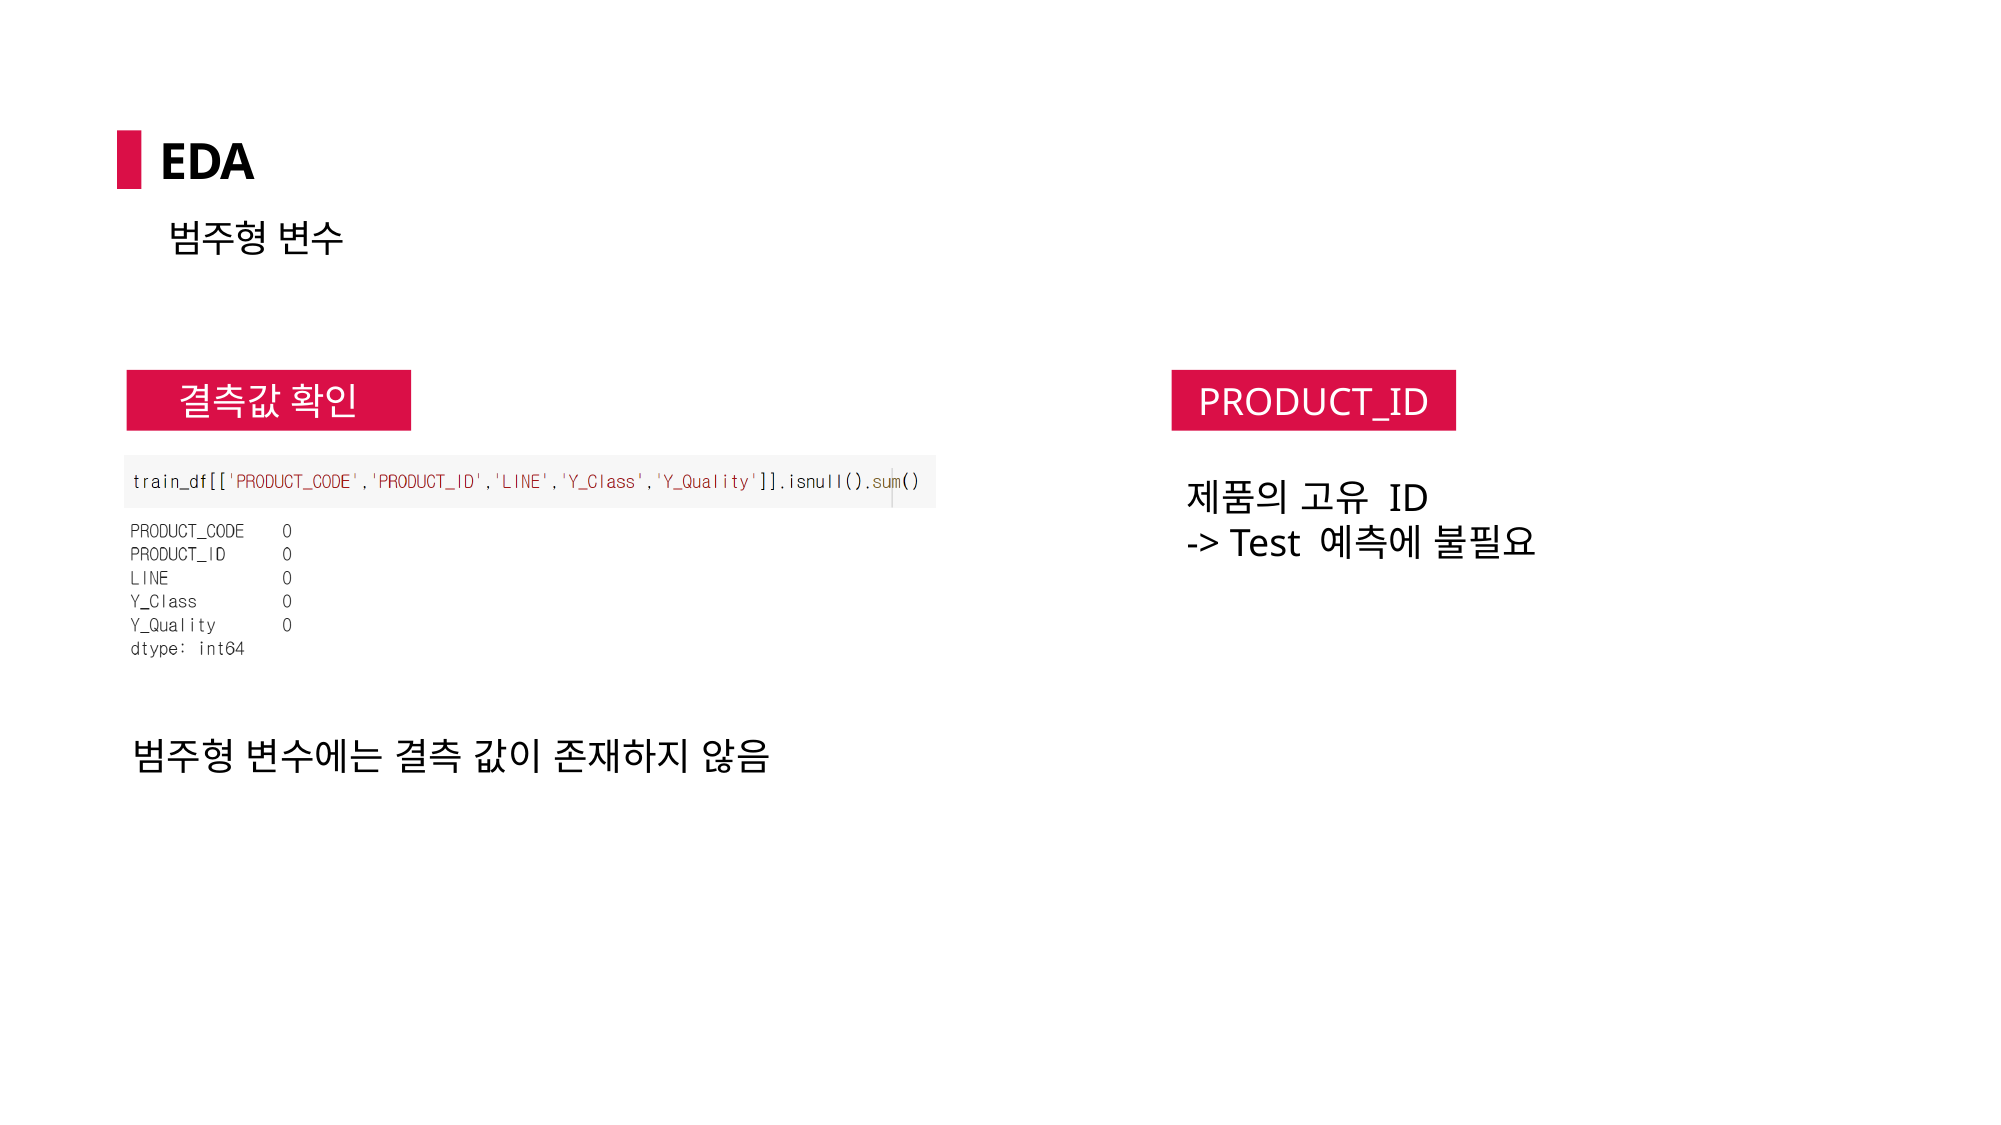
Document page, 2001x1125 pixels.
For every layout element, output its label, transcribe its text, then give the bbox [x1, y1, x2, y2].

picture [124, 455, 936, 670]
text_box EDA [144, 121, 271, 197]
text_box [116, 129, 142, 190]
text_box PRODUCT_ID [1171, 369, 1457, 432]
text_box 제품의 고유 ID -> Test 예측에 불필요 [1171, 466, 1828, 617]
text_box 결측값 확인 [126, 369, 412, 432]
text_box 범주형 변수에는 결측 값이 존재하지 않음 [117, 724, 864, 830]
text_box 범주형 변수 [153, 207, 361, 268]
